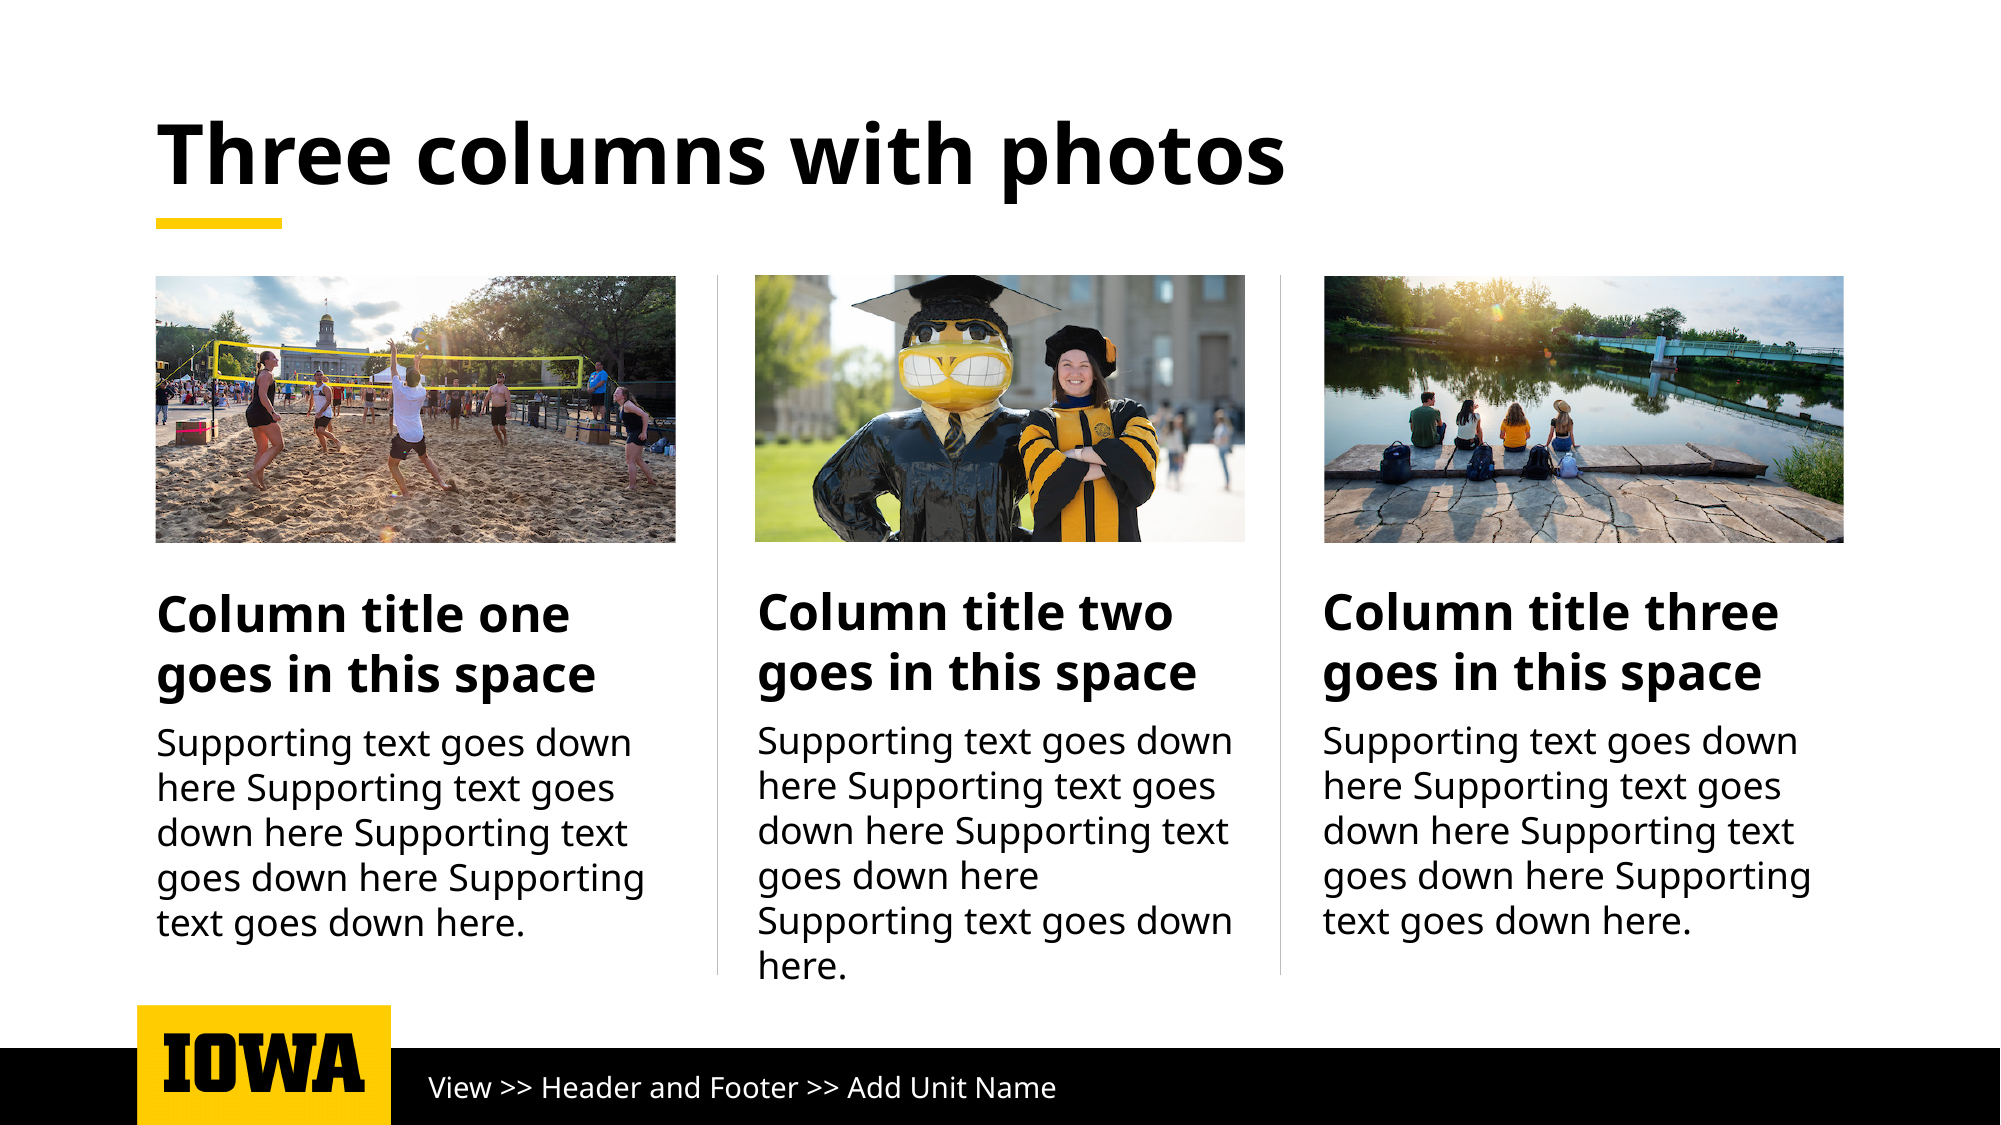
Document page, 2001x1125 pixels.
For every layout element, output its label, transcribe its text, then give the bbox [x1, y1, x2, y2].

list Supporting text goes down here Supporting text goes down here Supporting text goes down here Supporting text goes down here. [757, 717, 1245, 949]
list Column title two goes in this space [757, 580, 1245, 705]
picture [1324, 276, 1844, 543]
picture [155, 276, 676, 543]
list Column title one goes in this space [156, 582, 676, 706]
list Column title three goes in this space [1322, 580, 1843, 705]
picture [754, 275, 1245, 542]
list Supporting text goes down here Supporting text goes down here Supporting text goes down here Supporting text goes down here. [156, 719, 676, 951]
list Supporting text goes down here Supporting text goes down here Supporting text goes down here Supporting text goes down here. [1322, 717, 1843, 949]
picture [137, 1005, 391, 1125]
footer View >> Header and Footer >> Add Unit Name [413, 1056, 1838, 1117]
title Three columns with photos [156, 86, 1844, 229]
